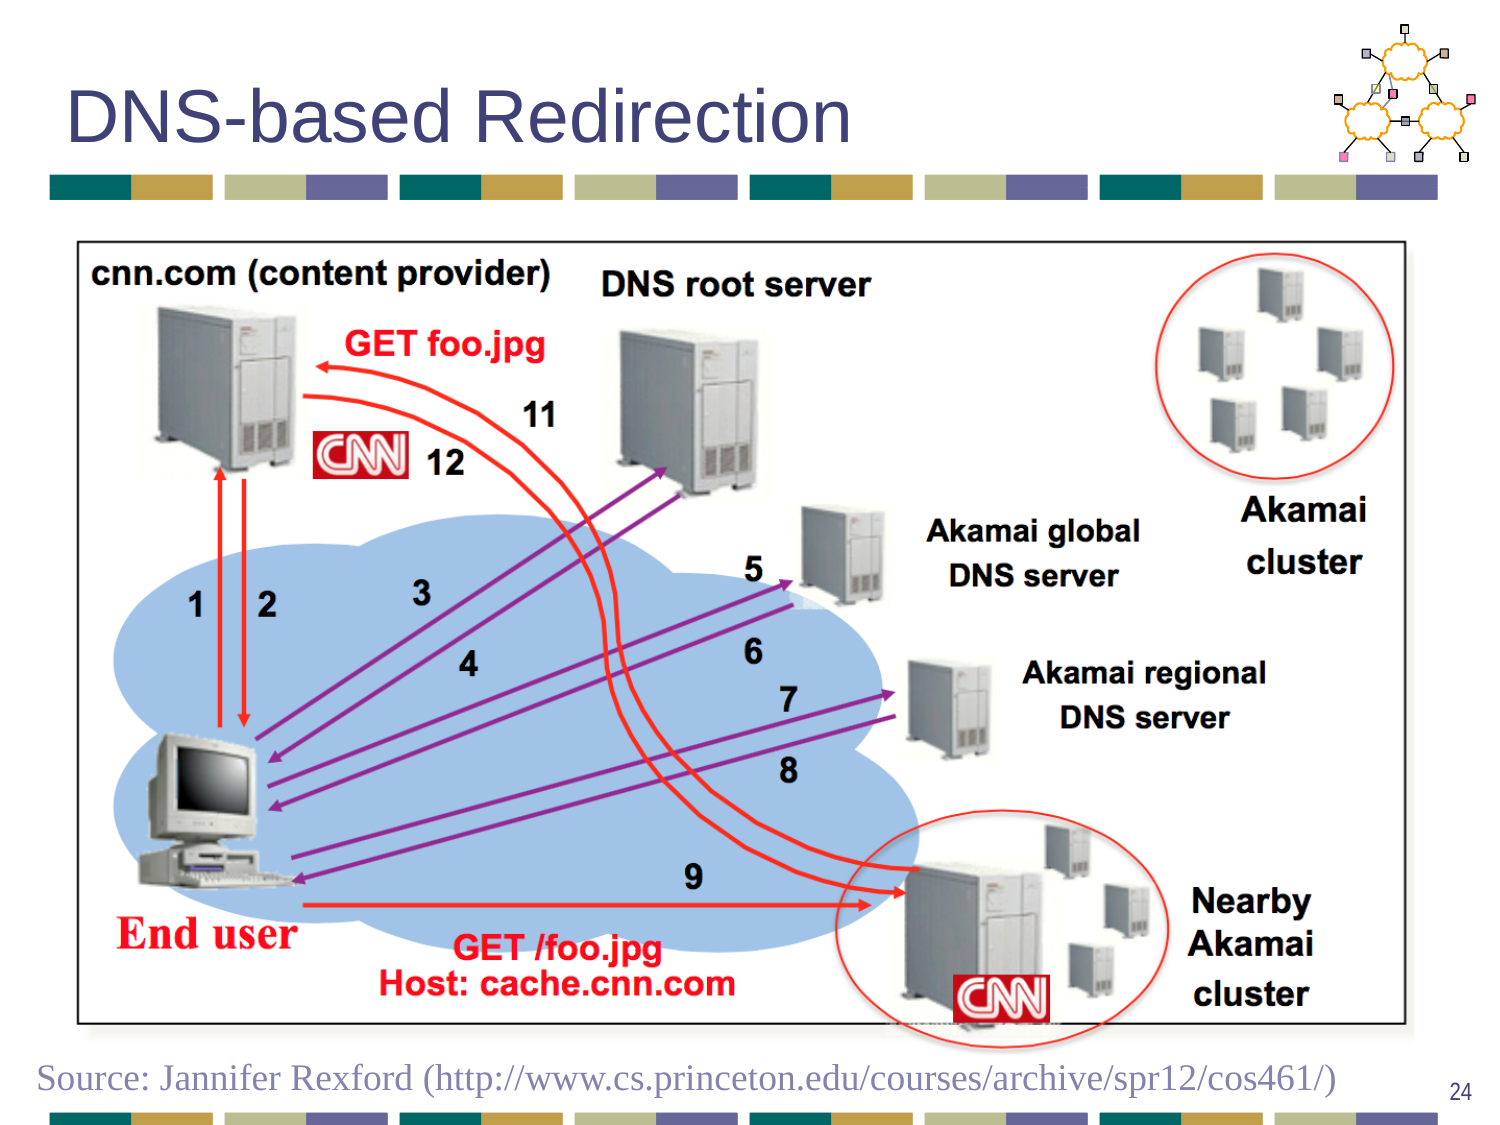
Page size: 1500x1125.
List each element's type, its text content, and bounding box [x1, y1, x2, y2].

slide_number 24 [1174, 1037, 1488, 1113]
text_box Source: Jannifer Rexford (http://www.cs.princeton.edu/courses/archive/spr12/cos461/) [21, 1045, 1174, 1106]
picture [73, 237, 1414, 1055]
title DNS-based Redirection [50, 62, 1438, 163]
